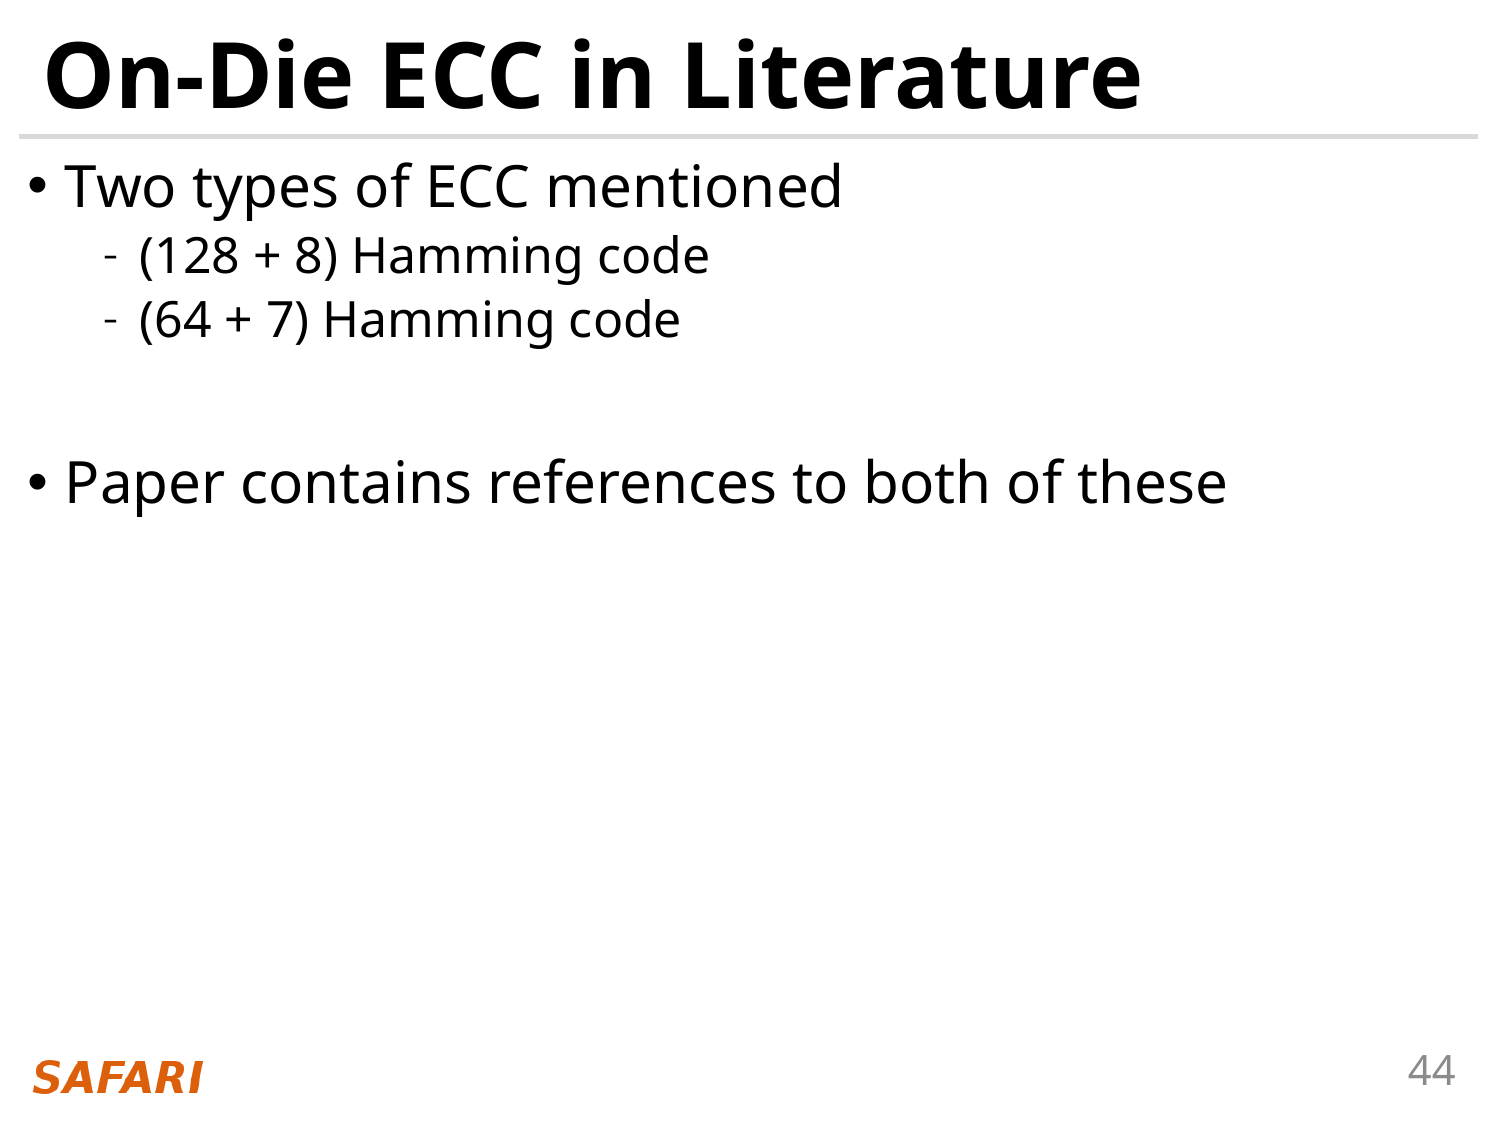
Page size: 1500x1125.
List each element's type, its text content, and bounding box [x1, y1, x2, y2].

title On-Die ECC in Literature [27, 21, 1487, 122]
list Two types of ECC mentioned (128 + 8) Hamming code (64 + 7) Hamming code Paper contains references to both of these [12, 149, 1487, 1043]
picture [31, 1051, 209, 1104]
